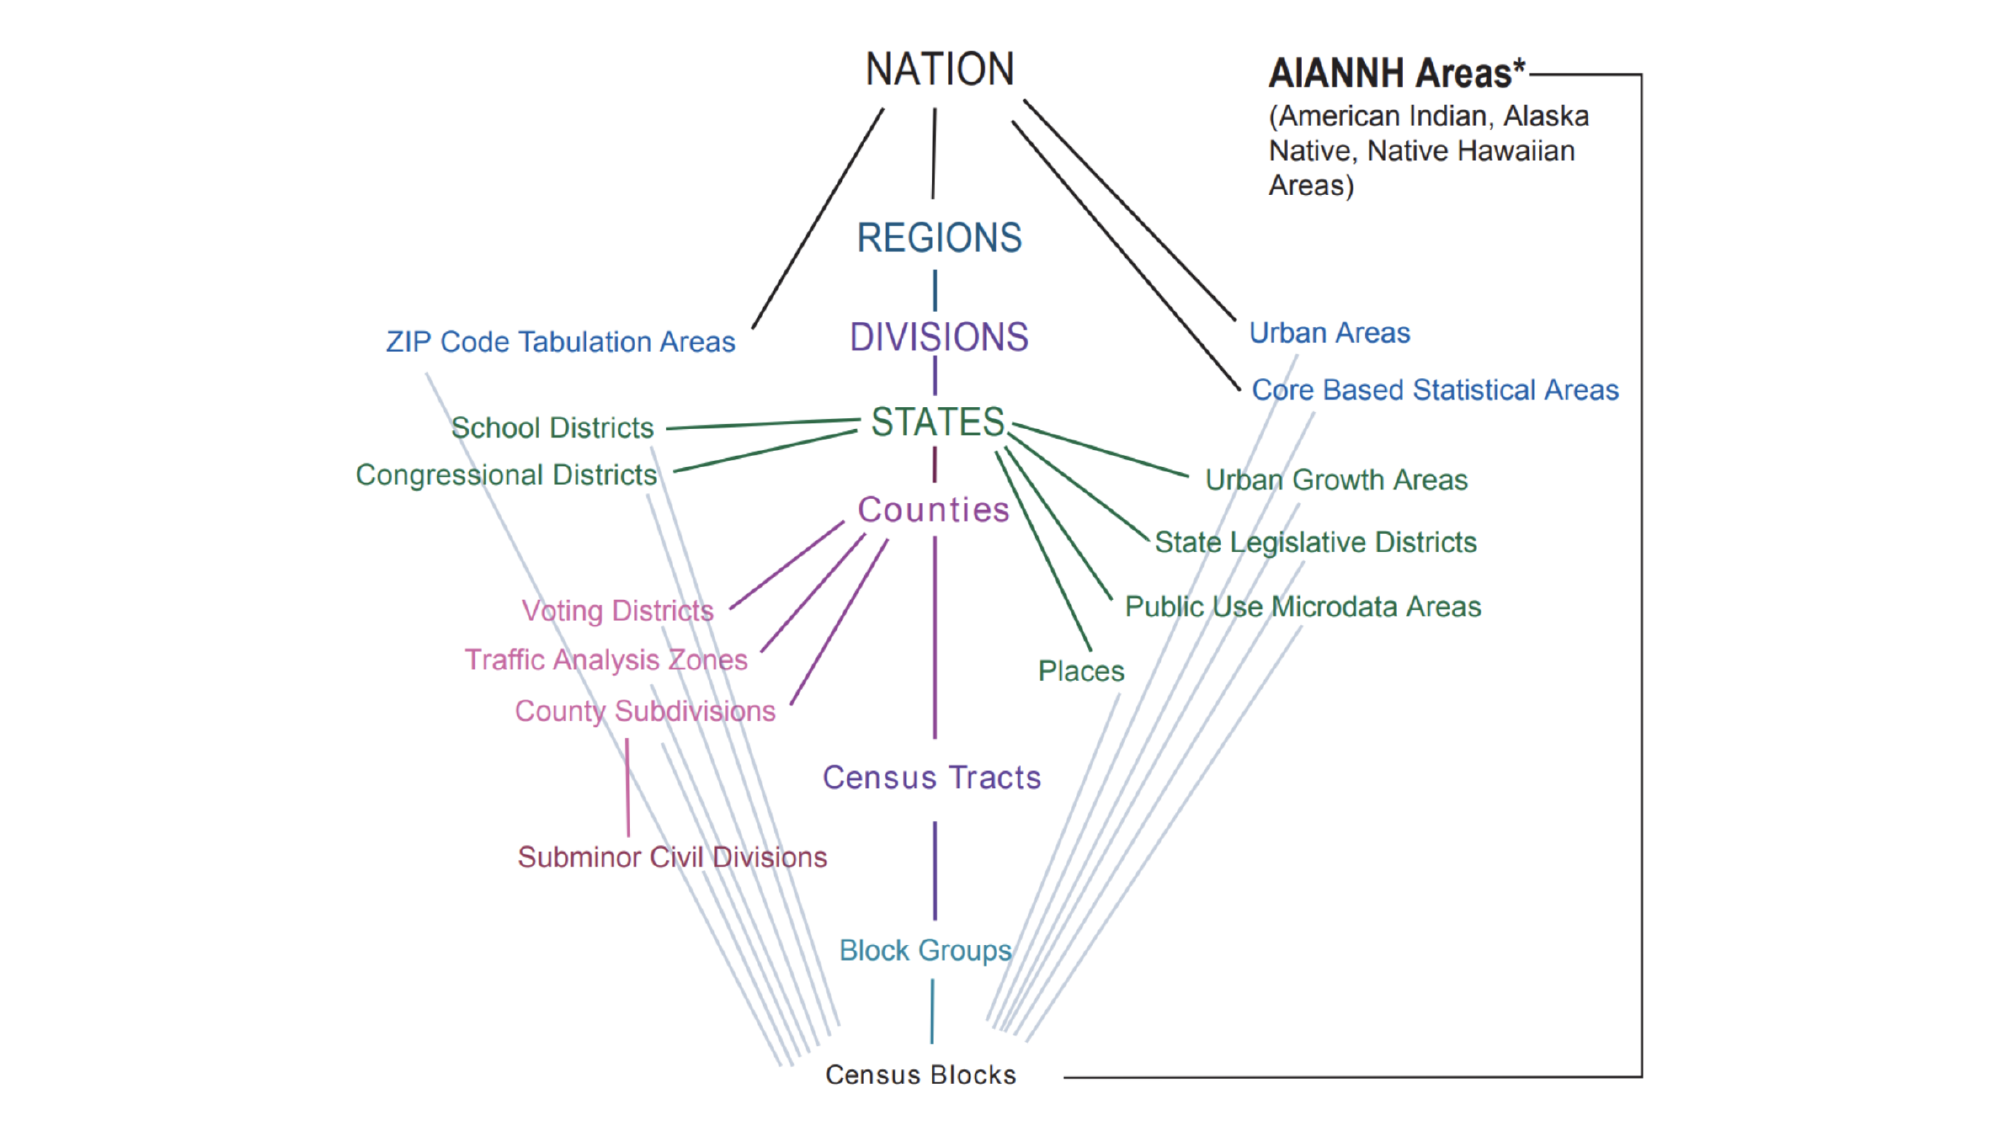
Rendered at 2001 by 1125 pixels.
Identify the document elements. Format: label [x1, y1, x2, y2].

picture [326, 19, 1673, 1106]
